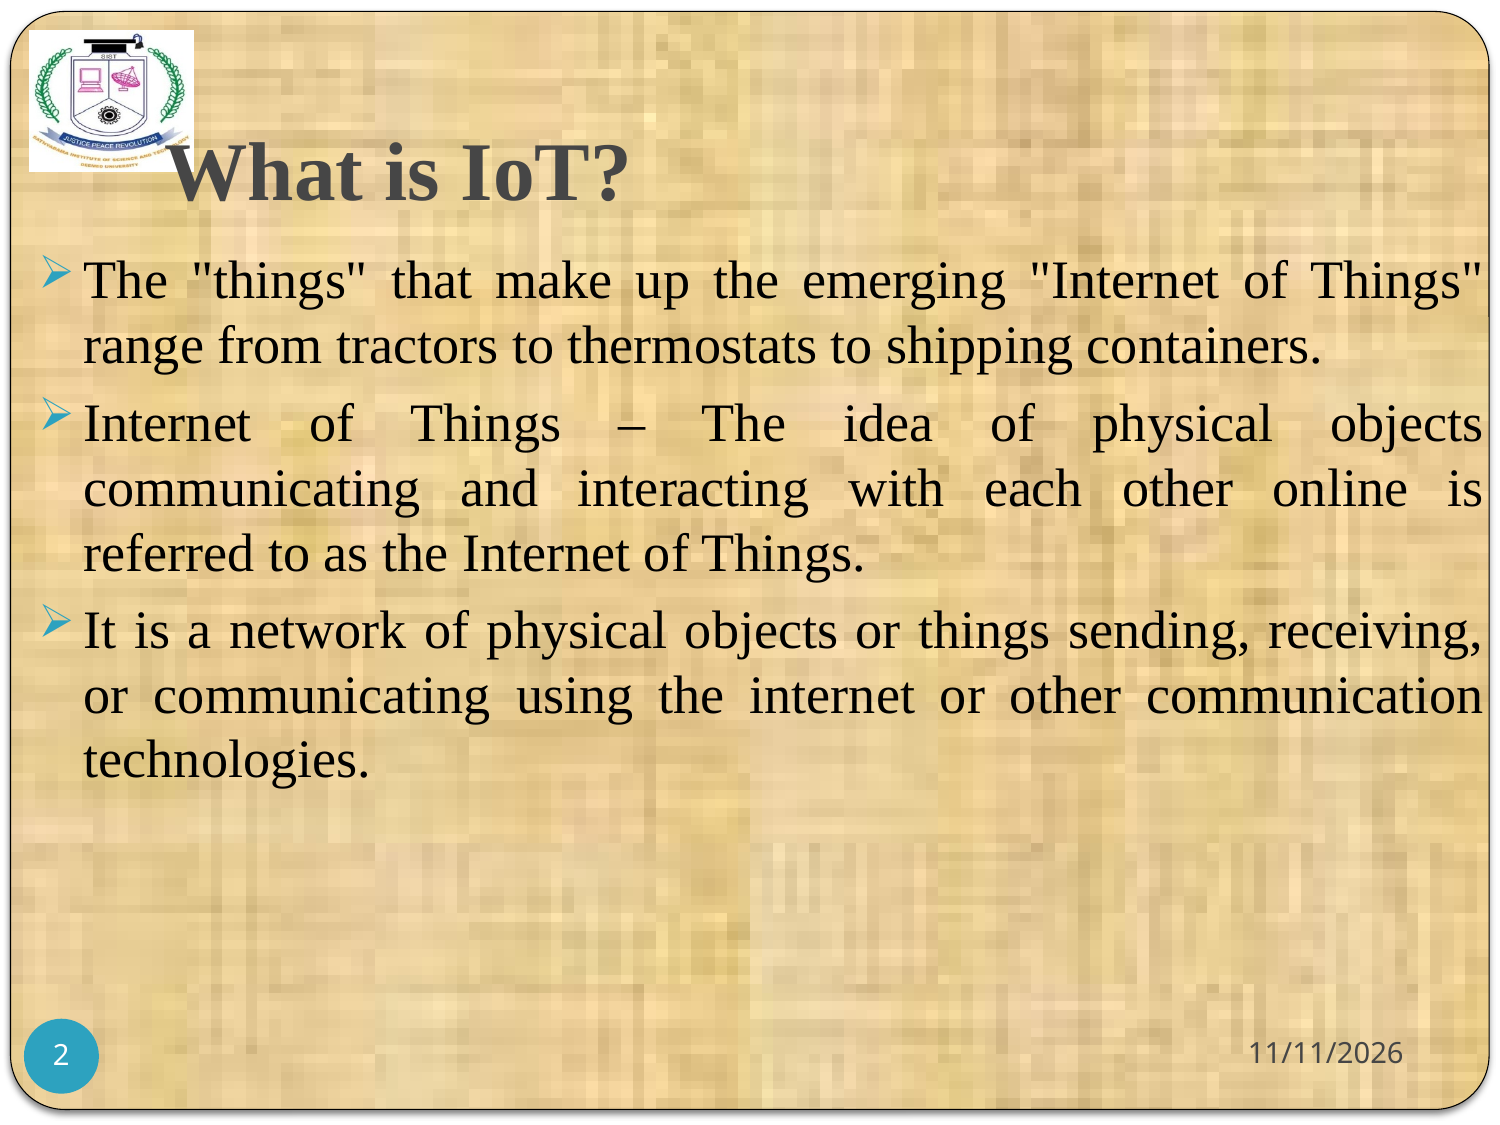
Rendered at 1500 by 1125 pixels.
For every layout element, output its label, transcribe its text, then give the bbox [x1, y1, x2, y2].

title What is IoT? [150, 45, 1425, 233]
picture [12, 12, 1488, 1108]
slide_number 2 [23, 1018, 99, 1094]
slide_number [1012, 1015, 1419, 1094]
list The "things" that make up the emerging "Internet of Things" range from tractors to thermostats to shipping containers. Internet of Things – The idea of physical objects communicating and interacting with each other online is referred to as the Internet of Things. It is a network of physical objects or things sending, receiving, or communicating using the internet or other communication technologies. [23, 237, 1500, 988]
